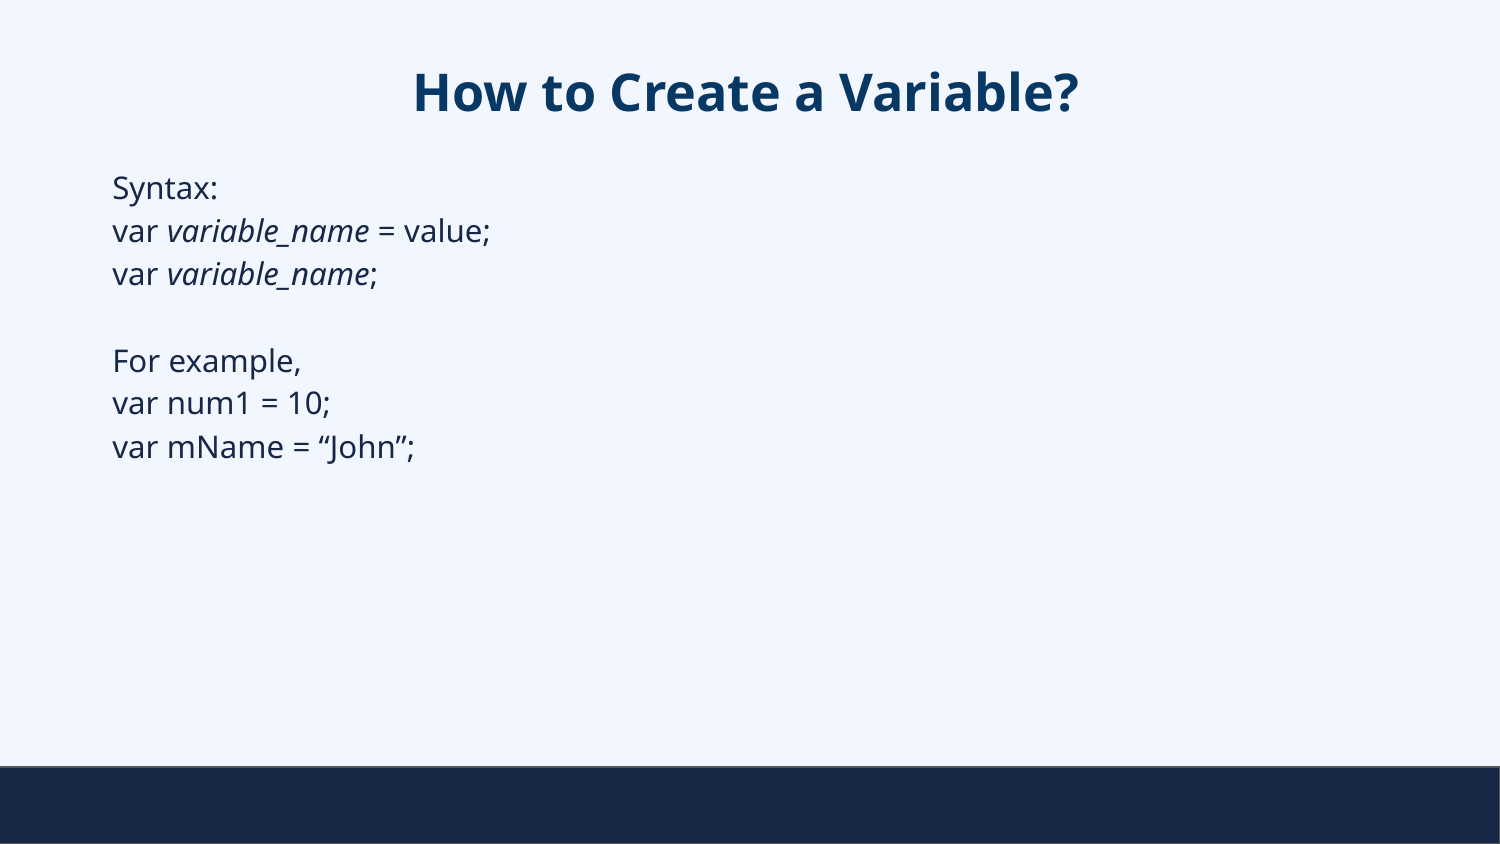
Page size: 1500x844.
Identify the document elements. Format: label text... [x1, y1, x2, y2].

text_box Syntax: var variable_name = value; var variable_name; For example, var num1 = 10; var mName = “John”; [97, 147, 1397, 711]
text_box [0, 767, 1500, 844]
title How to Create a Variable? [29, 35, 1462, 148]
